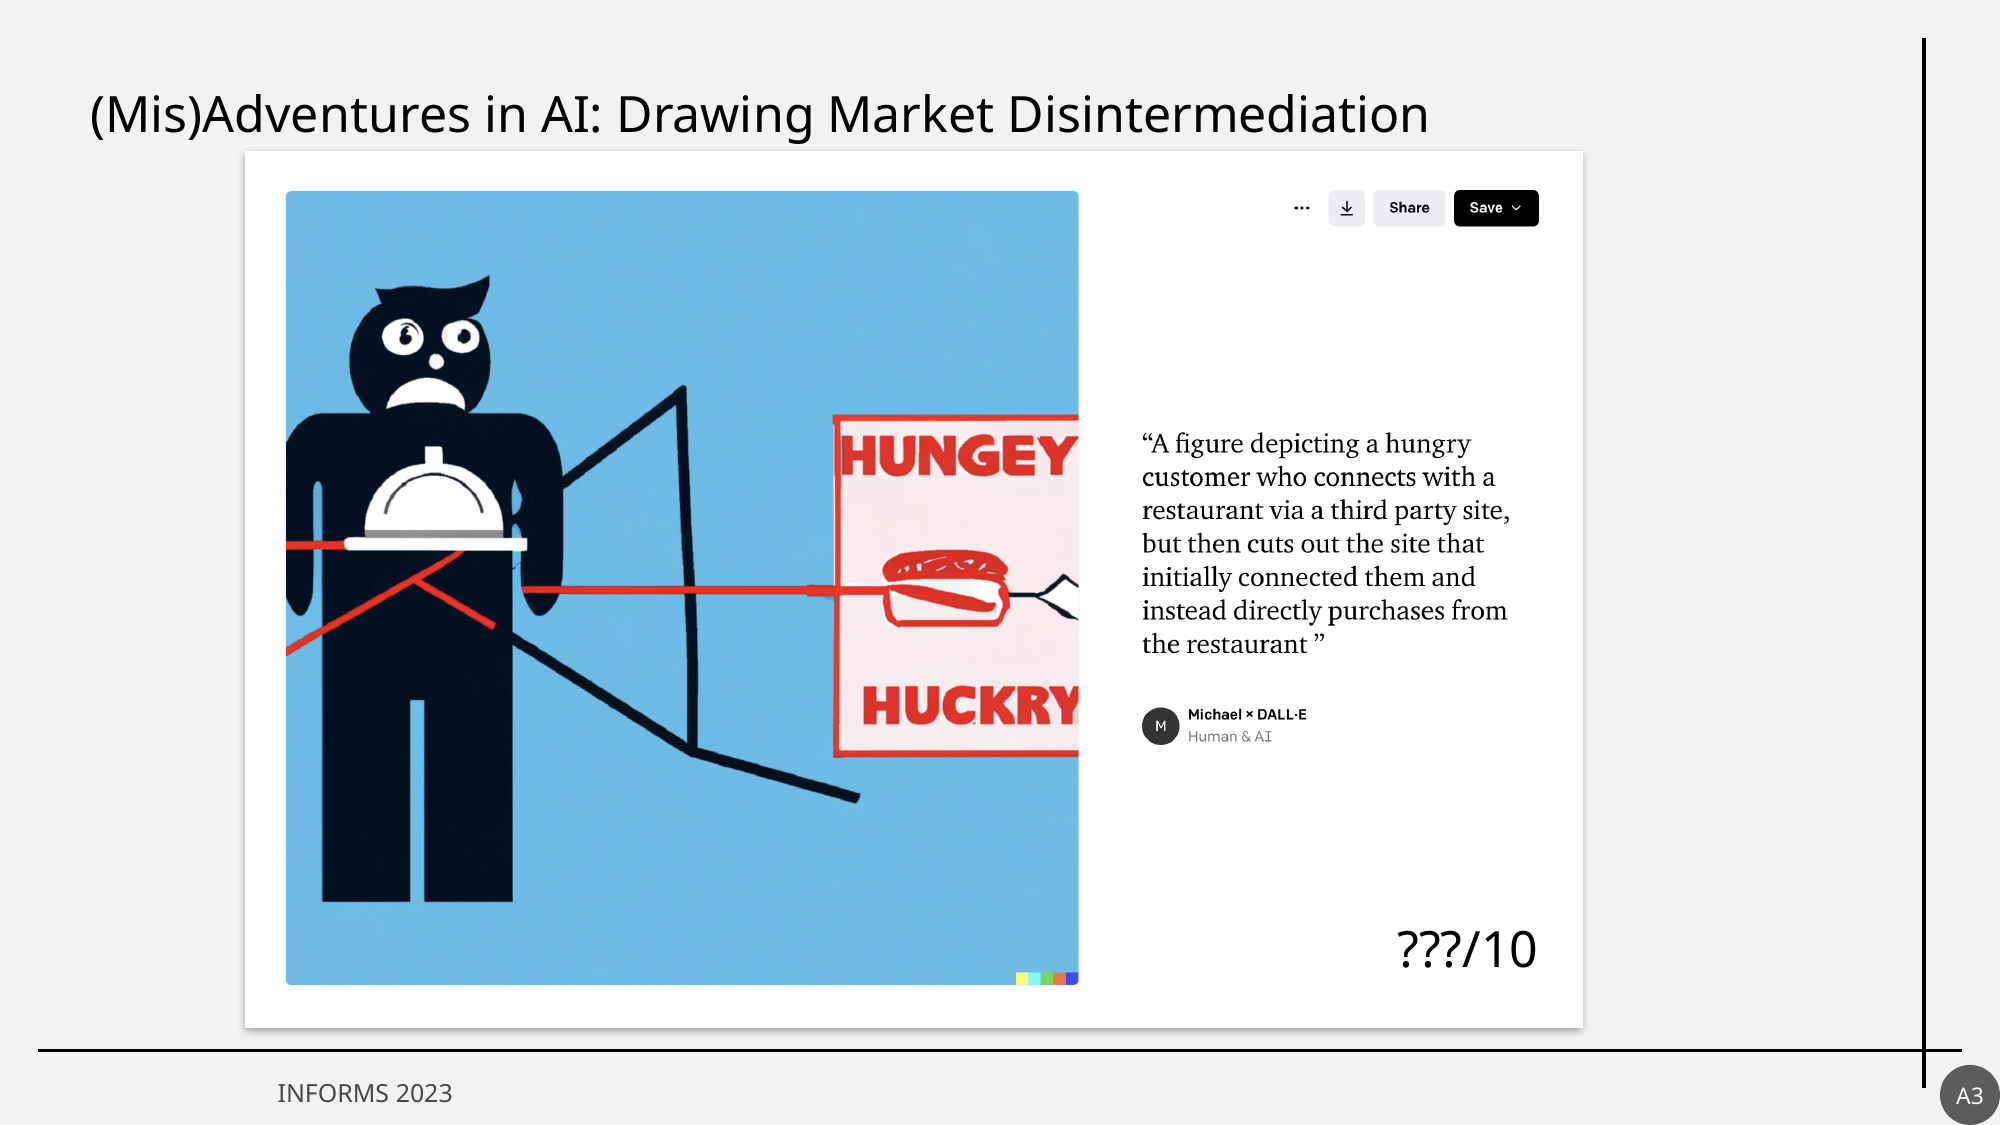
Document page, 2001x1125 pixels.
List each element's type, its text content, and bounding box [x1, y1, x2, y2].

footer INFORMS 2023 [262, 1068, 1231, 1122]
text_box (Mis)Adventures in AI: Drawing Market Disintermediation [75, 75, 1913, 150]
picture [276, 182, 1552, 997]
slide_number A3 [1939, 1064, 2000, 1125]
